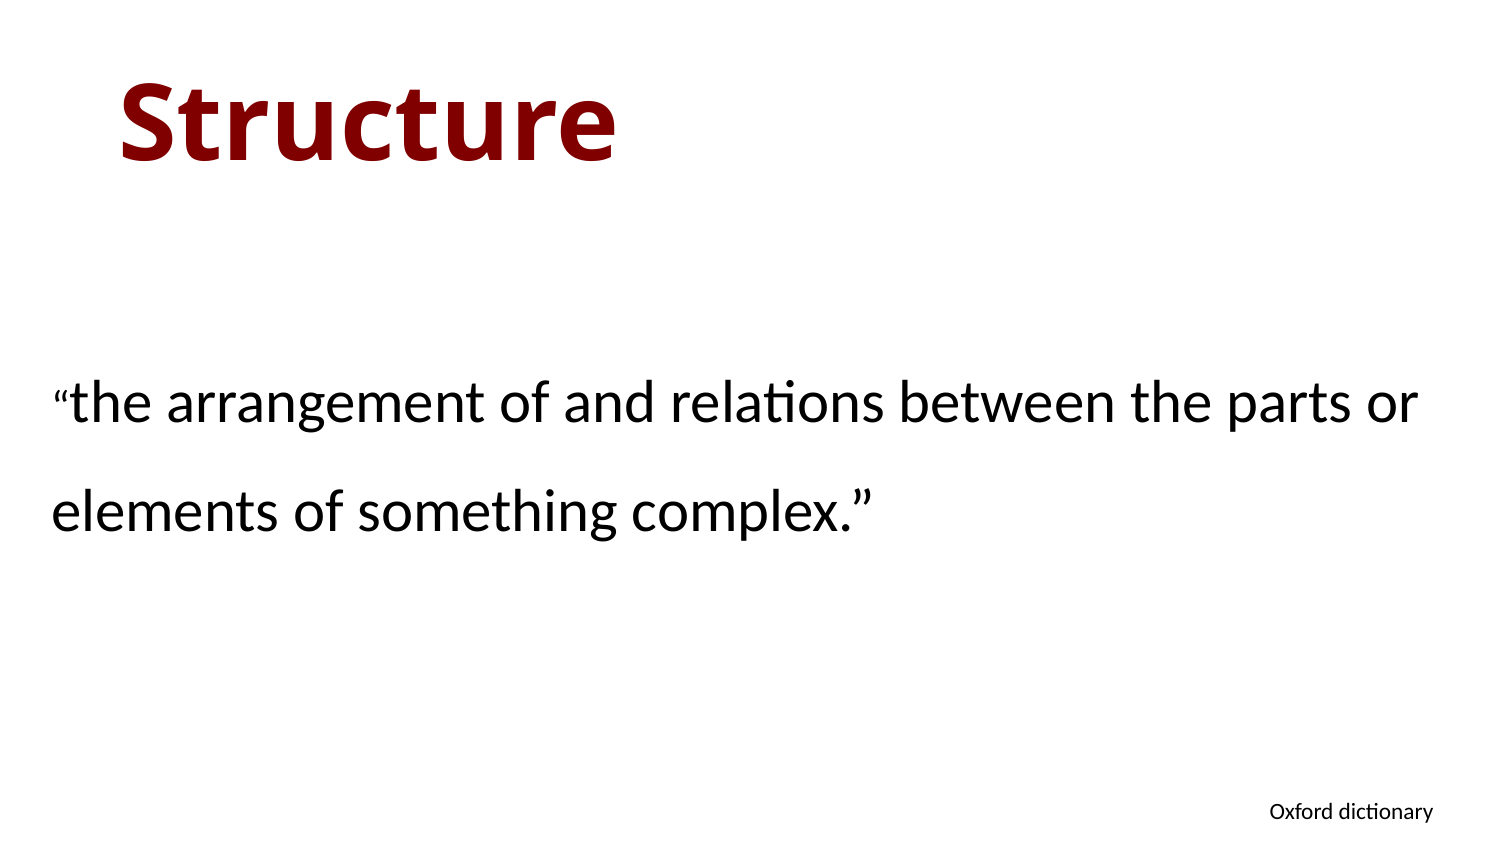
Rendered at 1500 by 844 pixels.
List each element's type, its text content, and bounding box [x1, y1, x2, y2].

list “the arrangement of and relations between the parts or elements of something complex.” Oxford dictionary [36, 236, 1454, 837]
title Structure [103, 44, 1397, 208]
